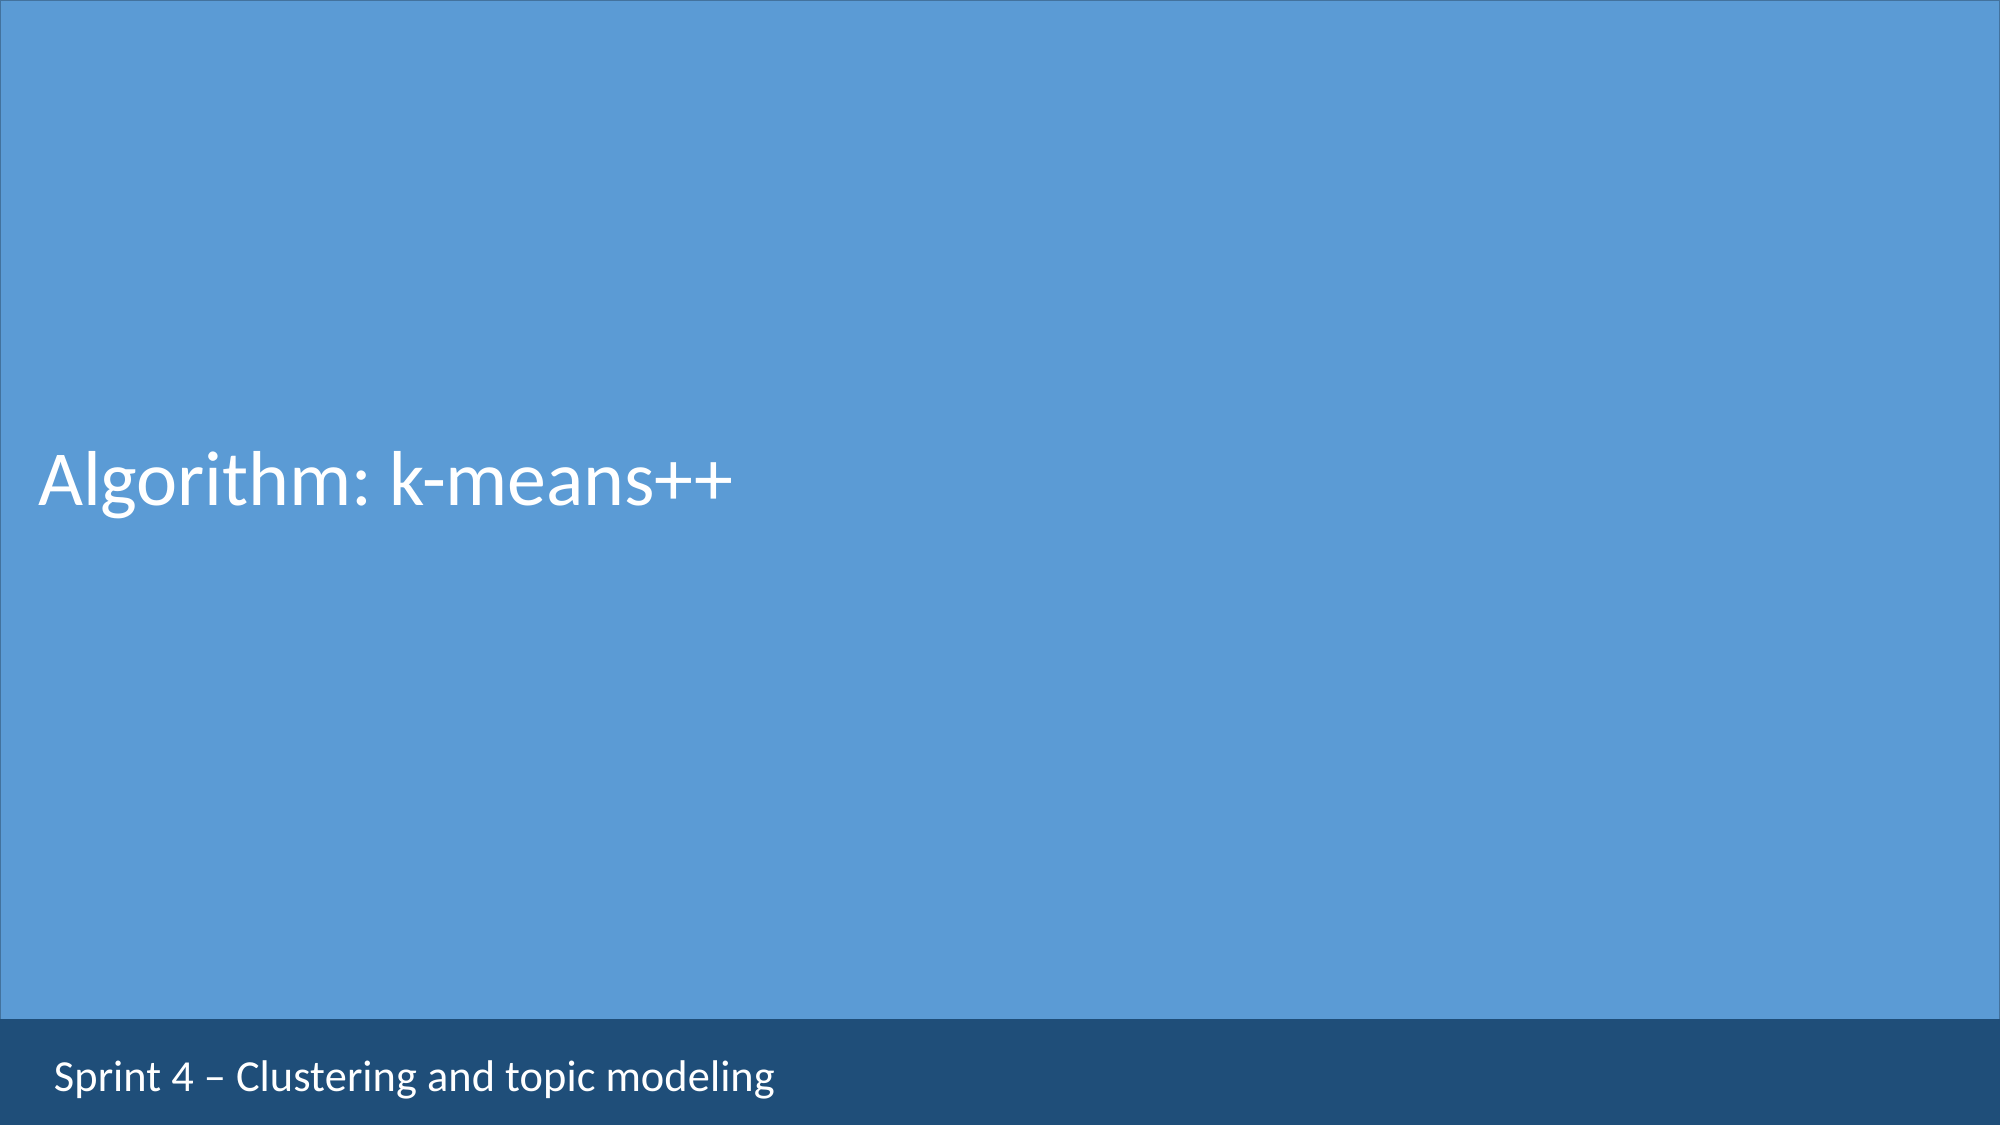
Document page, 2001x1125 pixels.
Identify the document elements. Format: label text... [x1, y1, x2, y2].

text_box [0, 1018, 2000, 1125]
text_box Sprint 4 – Clustering and topic modeling [39, 1039, 853, 1108]
text_box Algorithm: k-means++ [23, 420, 1824, 563]
text_box [0, 0, 2000, 1018]
